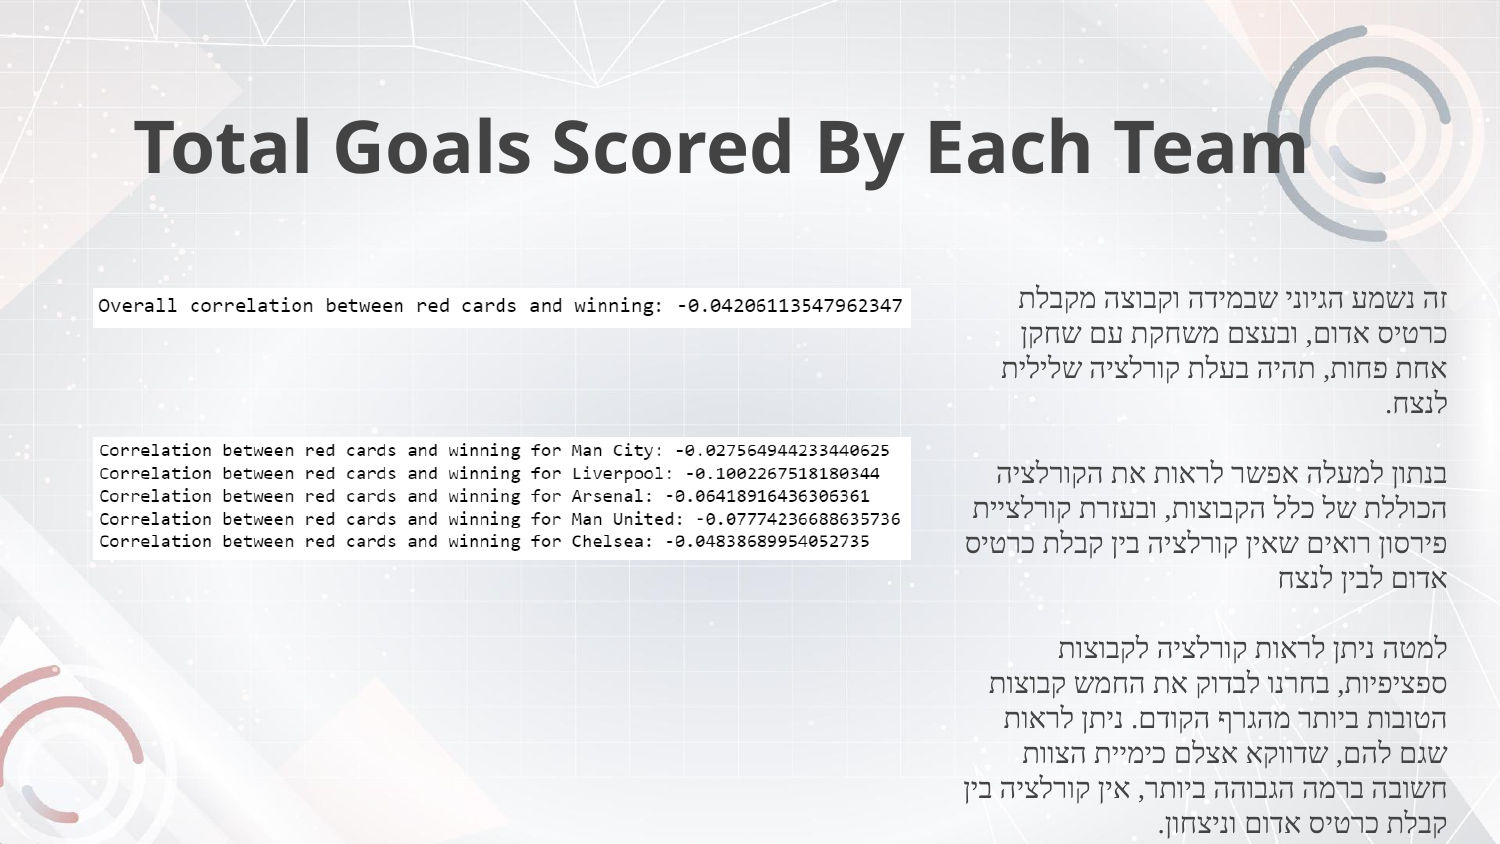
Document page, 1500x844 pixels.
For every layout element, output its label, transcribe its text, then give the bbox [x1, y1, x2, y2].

title Total Goals Scored By Each Team [118, 85, 1382, 180]
list זה נשמע הגיוני שבמידה וקבוצה מקבלת כרטיס אדום, ובעצם משחקת עם שחקן אחת פחות, תהיה בעלת קורלציה שלילית לנצח. בנתון למעלה אפשר לראות את הקורלציה הכוללת של כלל הקבוצות, ובעזרת קורלציית פירסון רואים שאין קורלציה בין קבלת כרטיס אדום לבין לנצח למטה ניתן לראות קורלציה לקבוצות ספציפיות, בחרנו לבדוק את החמש קבוצות הטובות ביותר מהגרף הקודם. ניתן לראות שגם להם, שדווקא אצלם כימיית הצוות חשובה ברמה הגבוהה ביותר, אין קורלציה בין קבלת כרטיס אדום וניצחון. [946, 264, 1464, 802]
picture [0, 0, 1500, 844]
